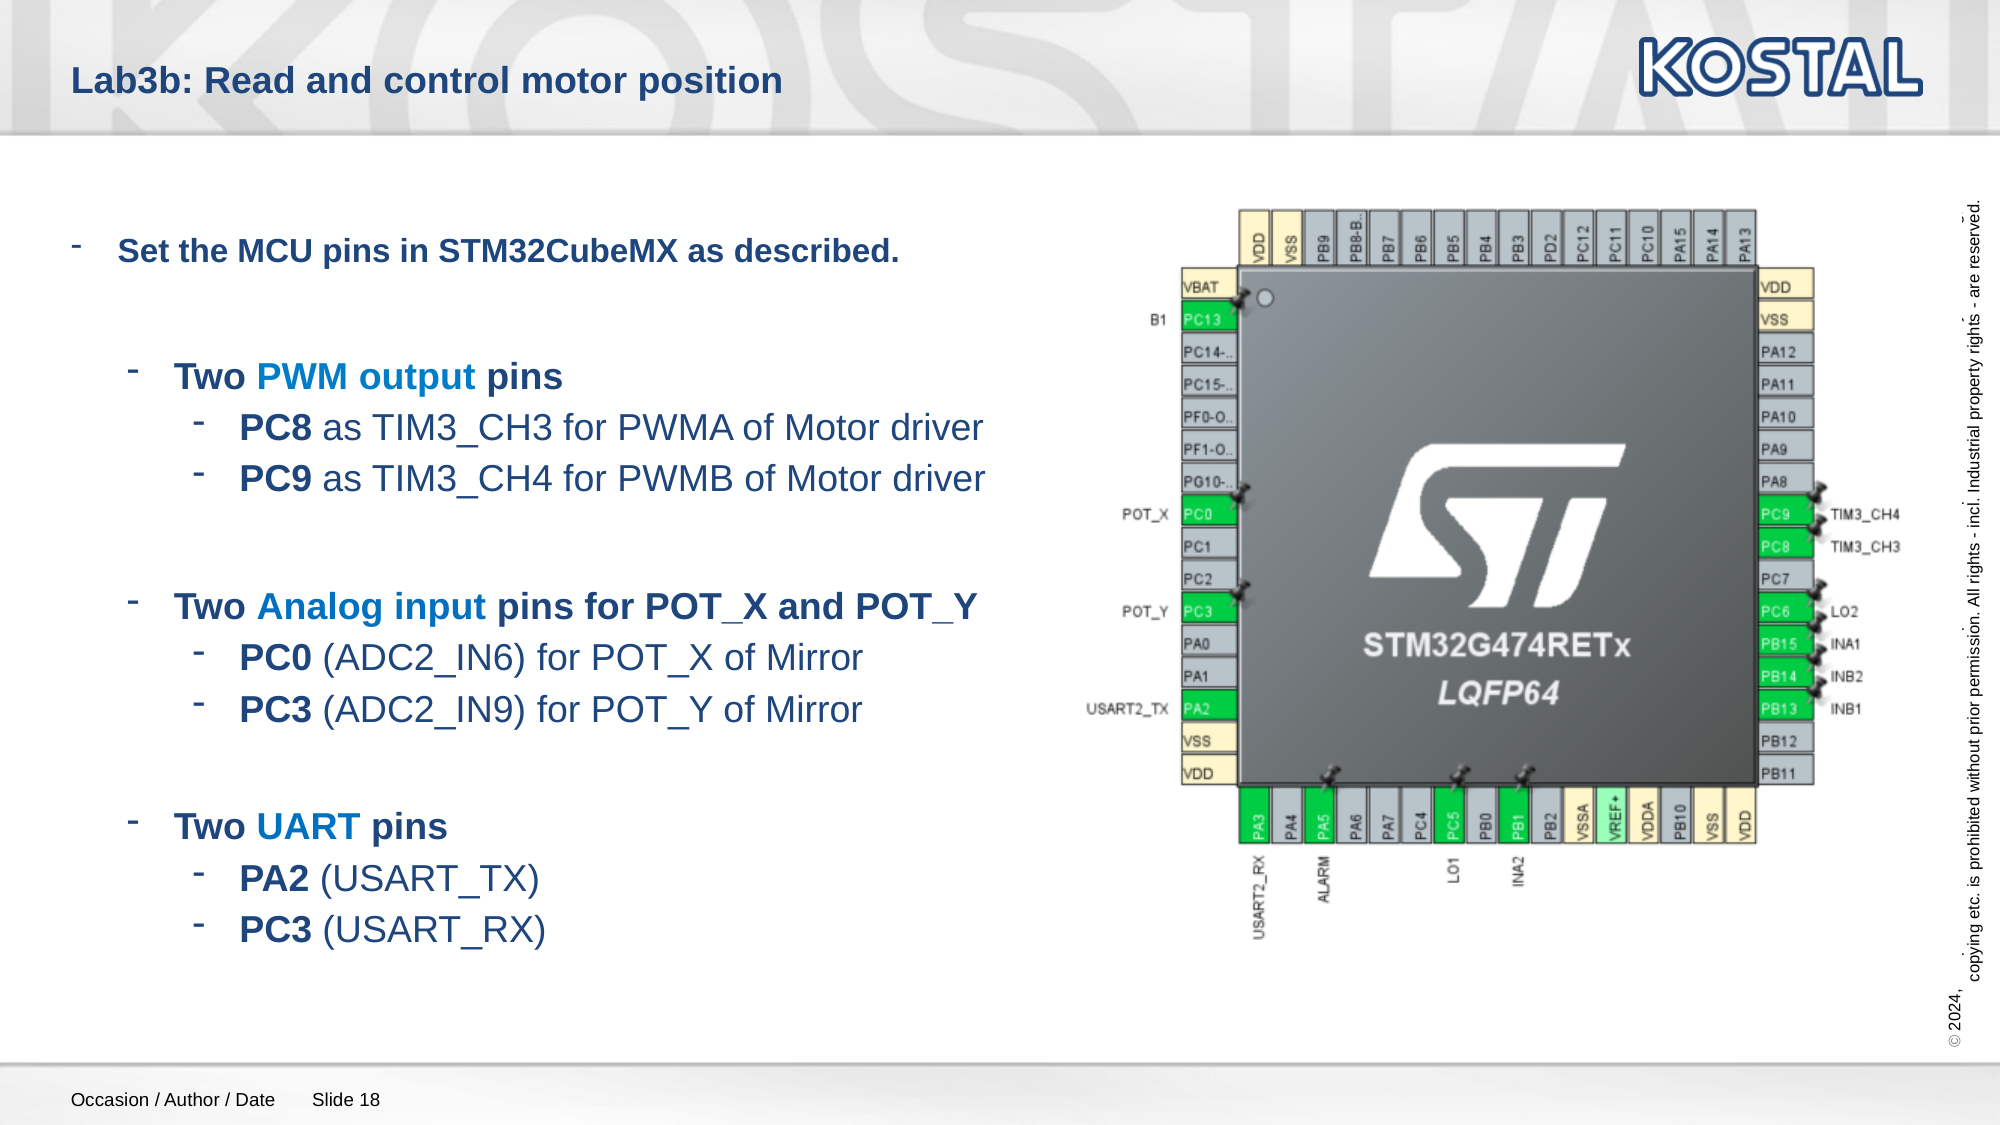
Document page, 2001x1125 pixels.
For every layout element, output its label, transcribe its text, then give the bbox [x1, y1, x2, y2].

title Lab3b: Read and control motor position [70, 15, 1583, 114]
picture [0, 0, 2000, 1125]
list Set the MCU pins in STM32CubeMX as described. Two PWM output pins PC8 as TIM3_CH3 for PWMA of Motor driver PC9 as TIM3_CH4 for PWMB of Motor driver Two Analog input pins for POT_X and POT_Y PC0 (ADC2_IN6) for POT_X of Mirror PC3 (ADC2_IN9) for POT_Y of Mirror Two UART pins PA2 (USART_TX) PC3 (USART_RX) [70, 169, 1622, 1035]
